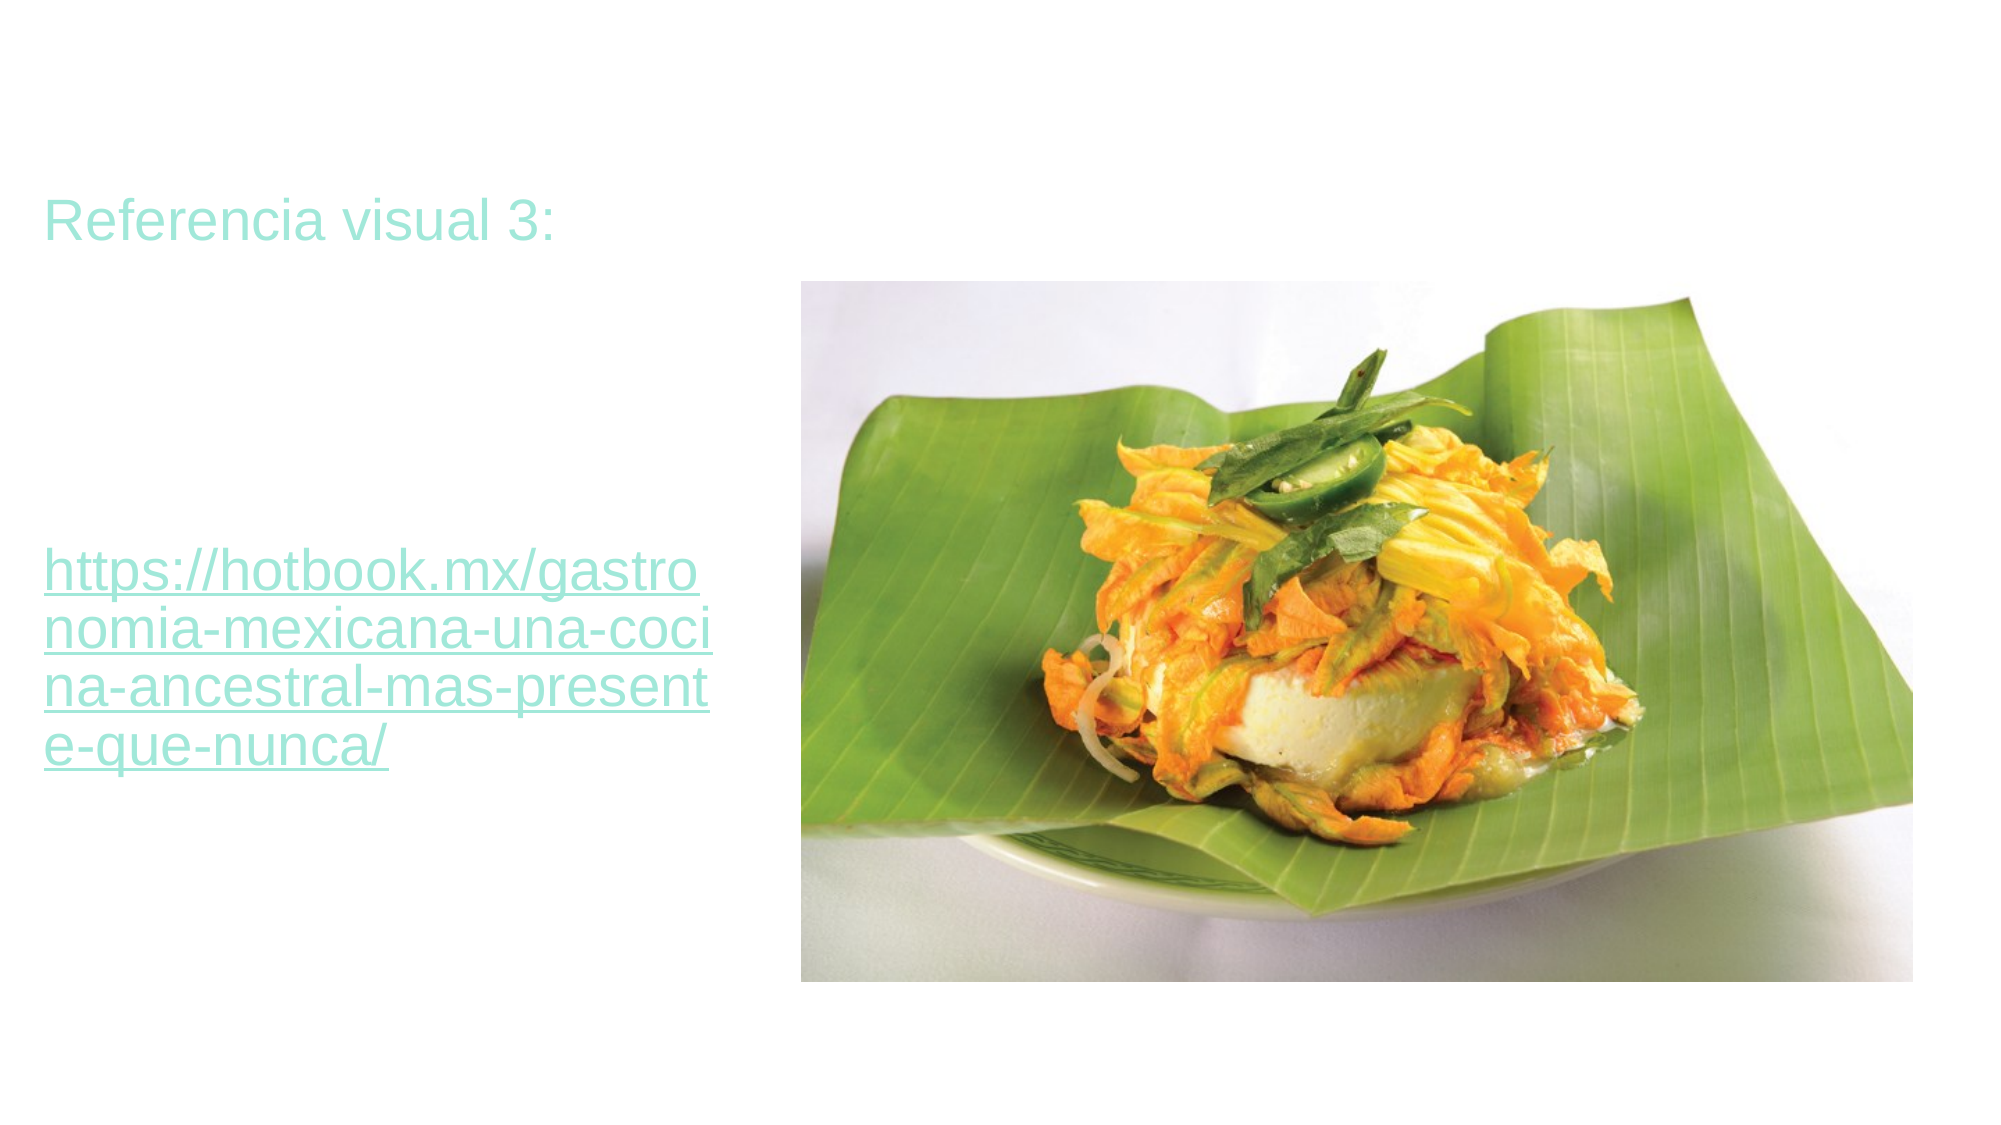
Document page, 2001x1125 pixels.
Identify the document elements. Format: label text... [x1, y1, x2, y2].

picture [800, 281, 1913, 983]
text_box Referencia visual 3: https://hotbook.mx/gastronomia-mexicana-una-cocina-ancestral-mas-presente-que-nunca/ [28, 166, 743, 687]
